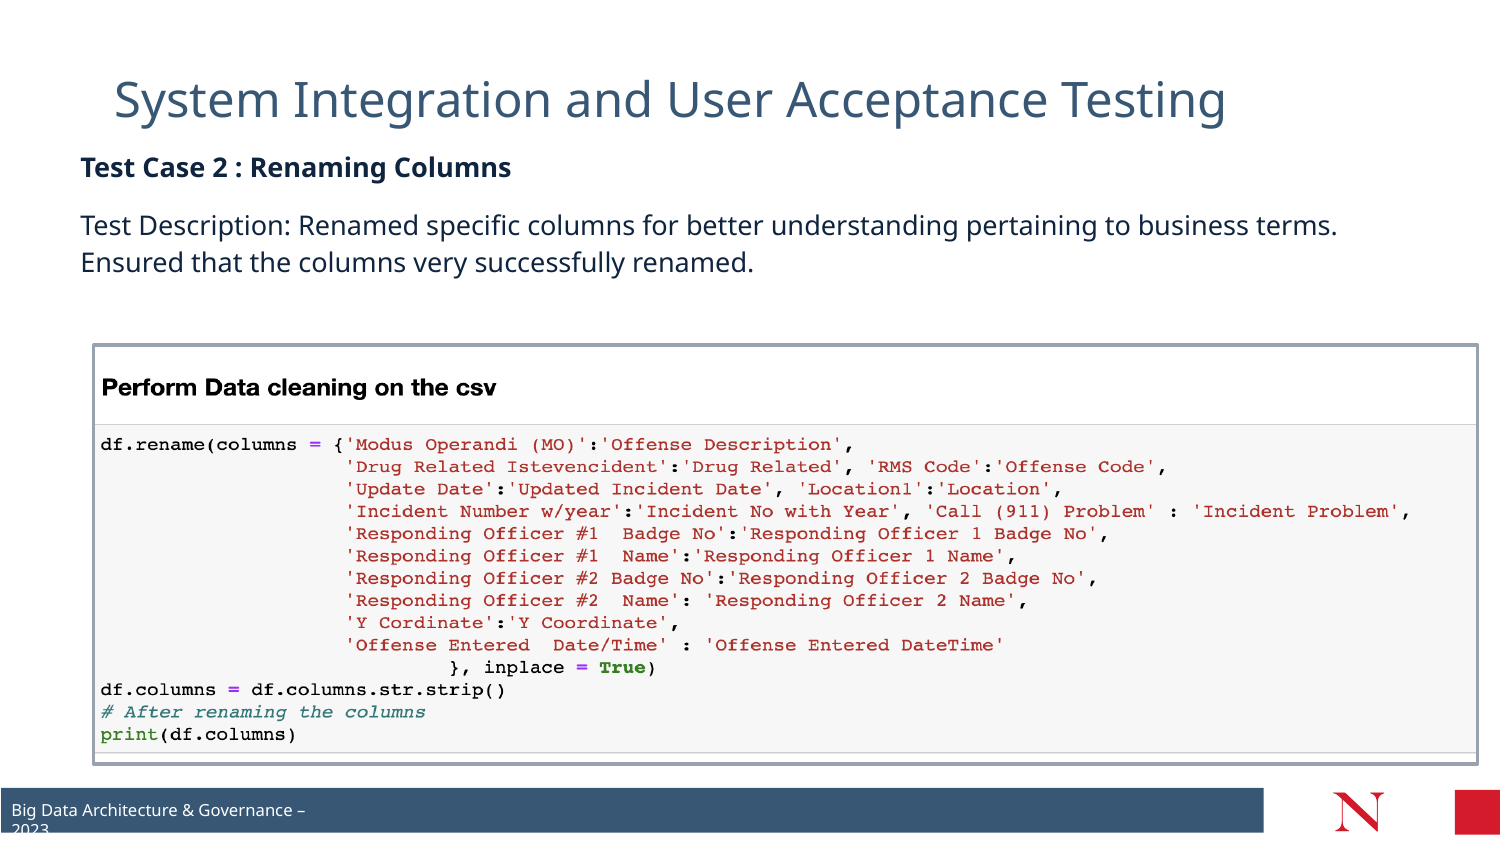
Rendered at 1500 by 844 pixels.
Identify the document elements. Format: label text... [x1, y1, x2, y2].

title System Integration and User Acceptance Testing [103, 52, 1397, 151]
text_box Test Case 2 : Renaming Columns Test Description: Renamed specific columns for better understanding pertaining to business terms. Ensured that the columns very successfully renamed. [69, 134, 1420, 290]
picture [95, 346, 1476, 763]
picture [1324, 778, 1393, 844]
